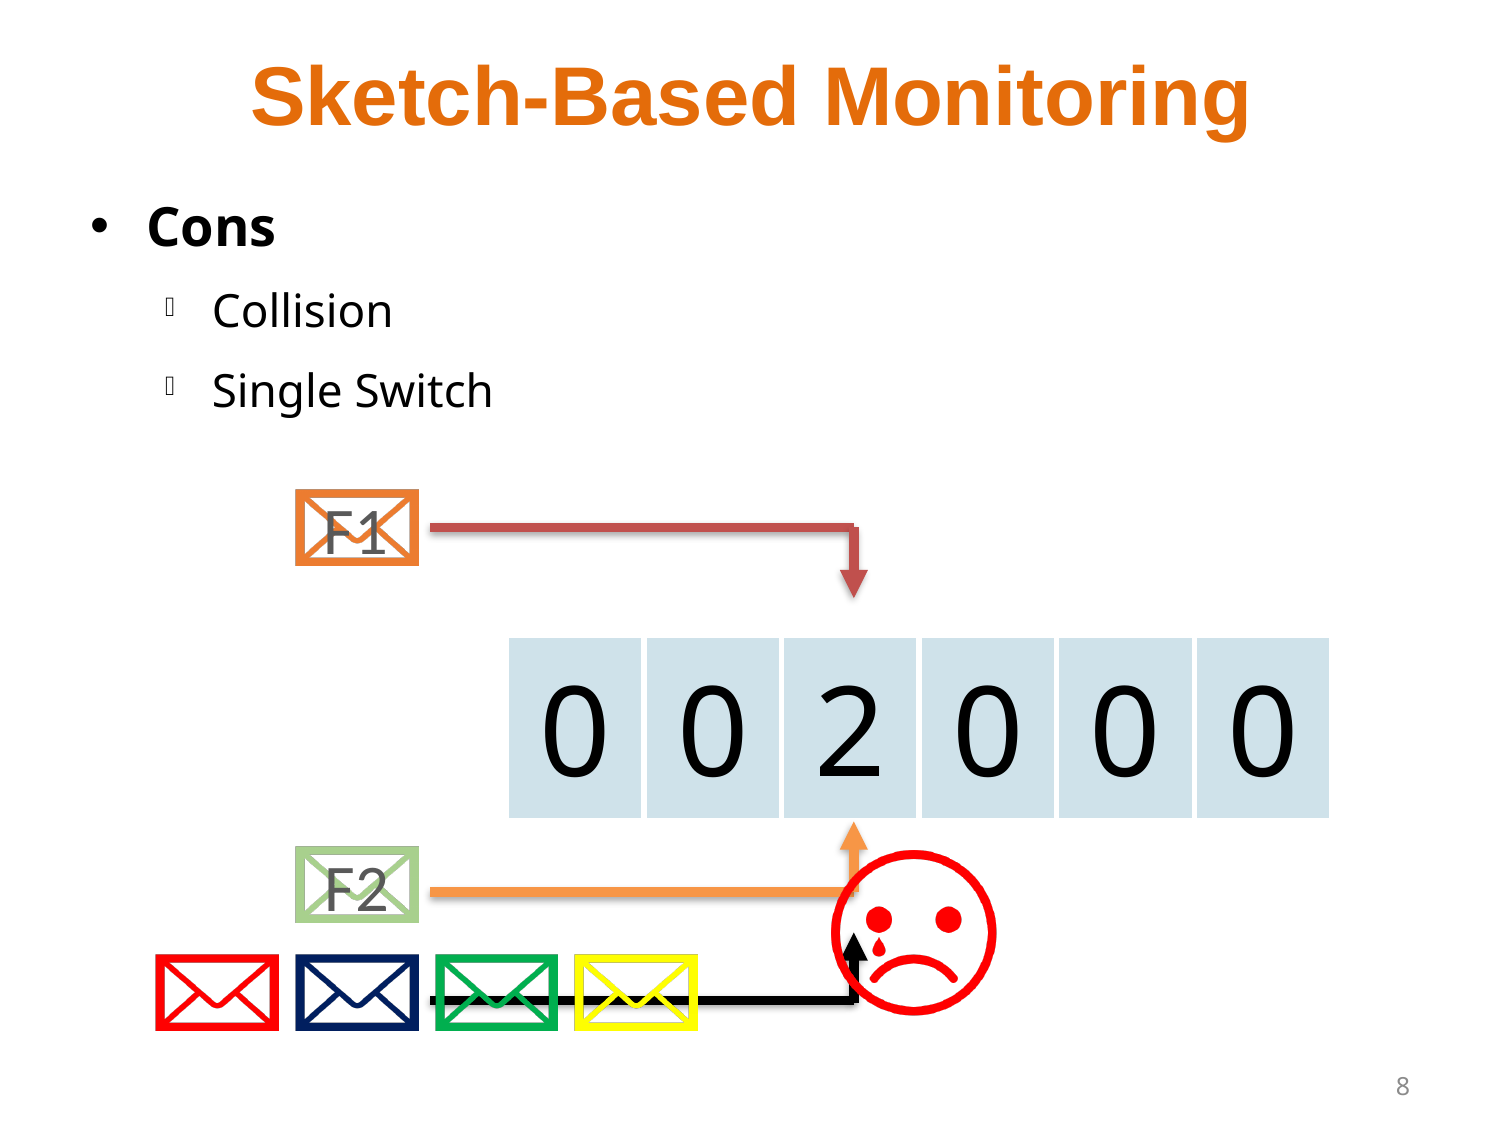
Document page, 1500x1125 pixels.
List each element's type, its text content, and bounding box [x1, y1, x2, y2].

picture [422, 927, 710, 1059]
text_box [283, 819, 431, 926]
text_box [291, 927, 421, 1059]
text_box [711, 927, 855, 1059]
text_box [283, 462, 431, 593]
slide_number 8 [1074, 1057, 1425, 1118]
picture [809, 828, 1018, 1037]
title Sketch-Based Monitoring [3, 0, 1500, 185]
picture [143, 927, 291, 1059]
list Cons Collision Single Switch [75, 184, 1425, 1059]
